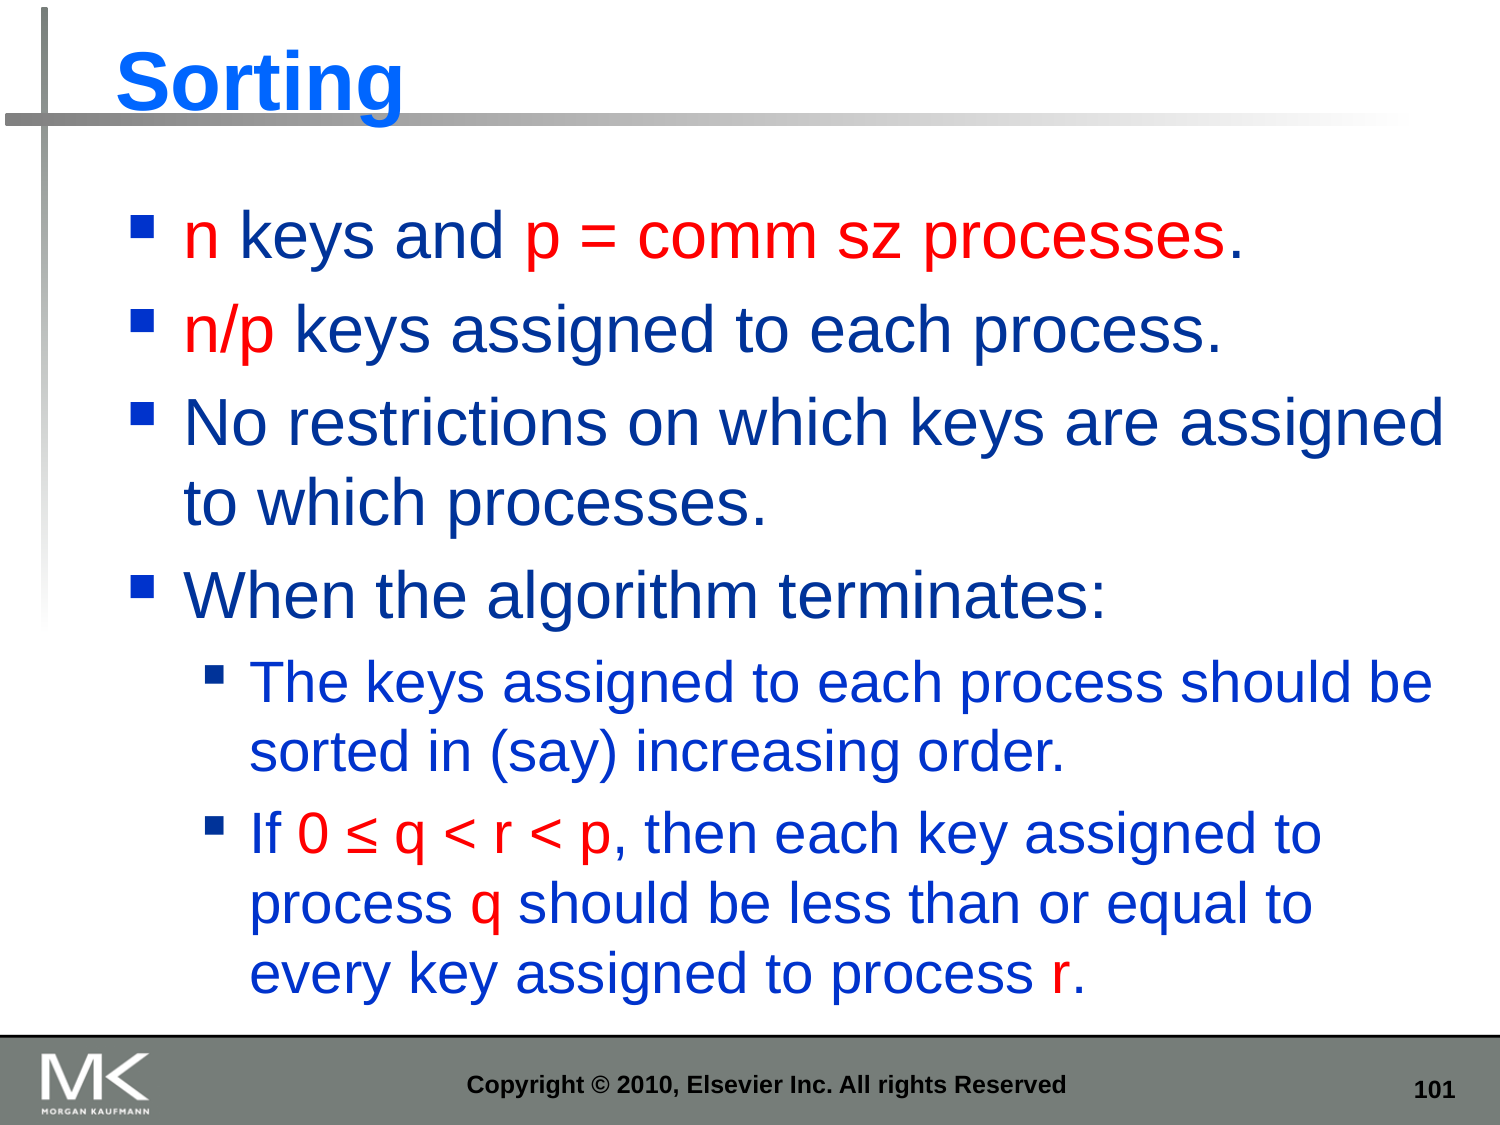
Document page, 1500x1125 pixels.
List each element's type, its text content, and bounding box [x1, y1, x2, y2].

list n keys and p = comm sz processes. n/p keys assigned to each process. No restrictions on which keys are assigned to which processes. When the algorithm terminates: The keys assigned to each process should be sorted in (say) increasing order. If 0 ≤ q < r < p, then each key assigned to process q should be less than or equal to every key assigned to process r. [111, 184, 1470, 1024]
title Sorting [100, 18, 1460, 135]
footer Copyright © 2010, Elsevier Inc. All rights Reserved [170, 1046, 1365, 1106]
picture [29, 1046, 160, 1123]
